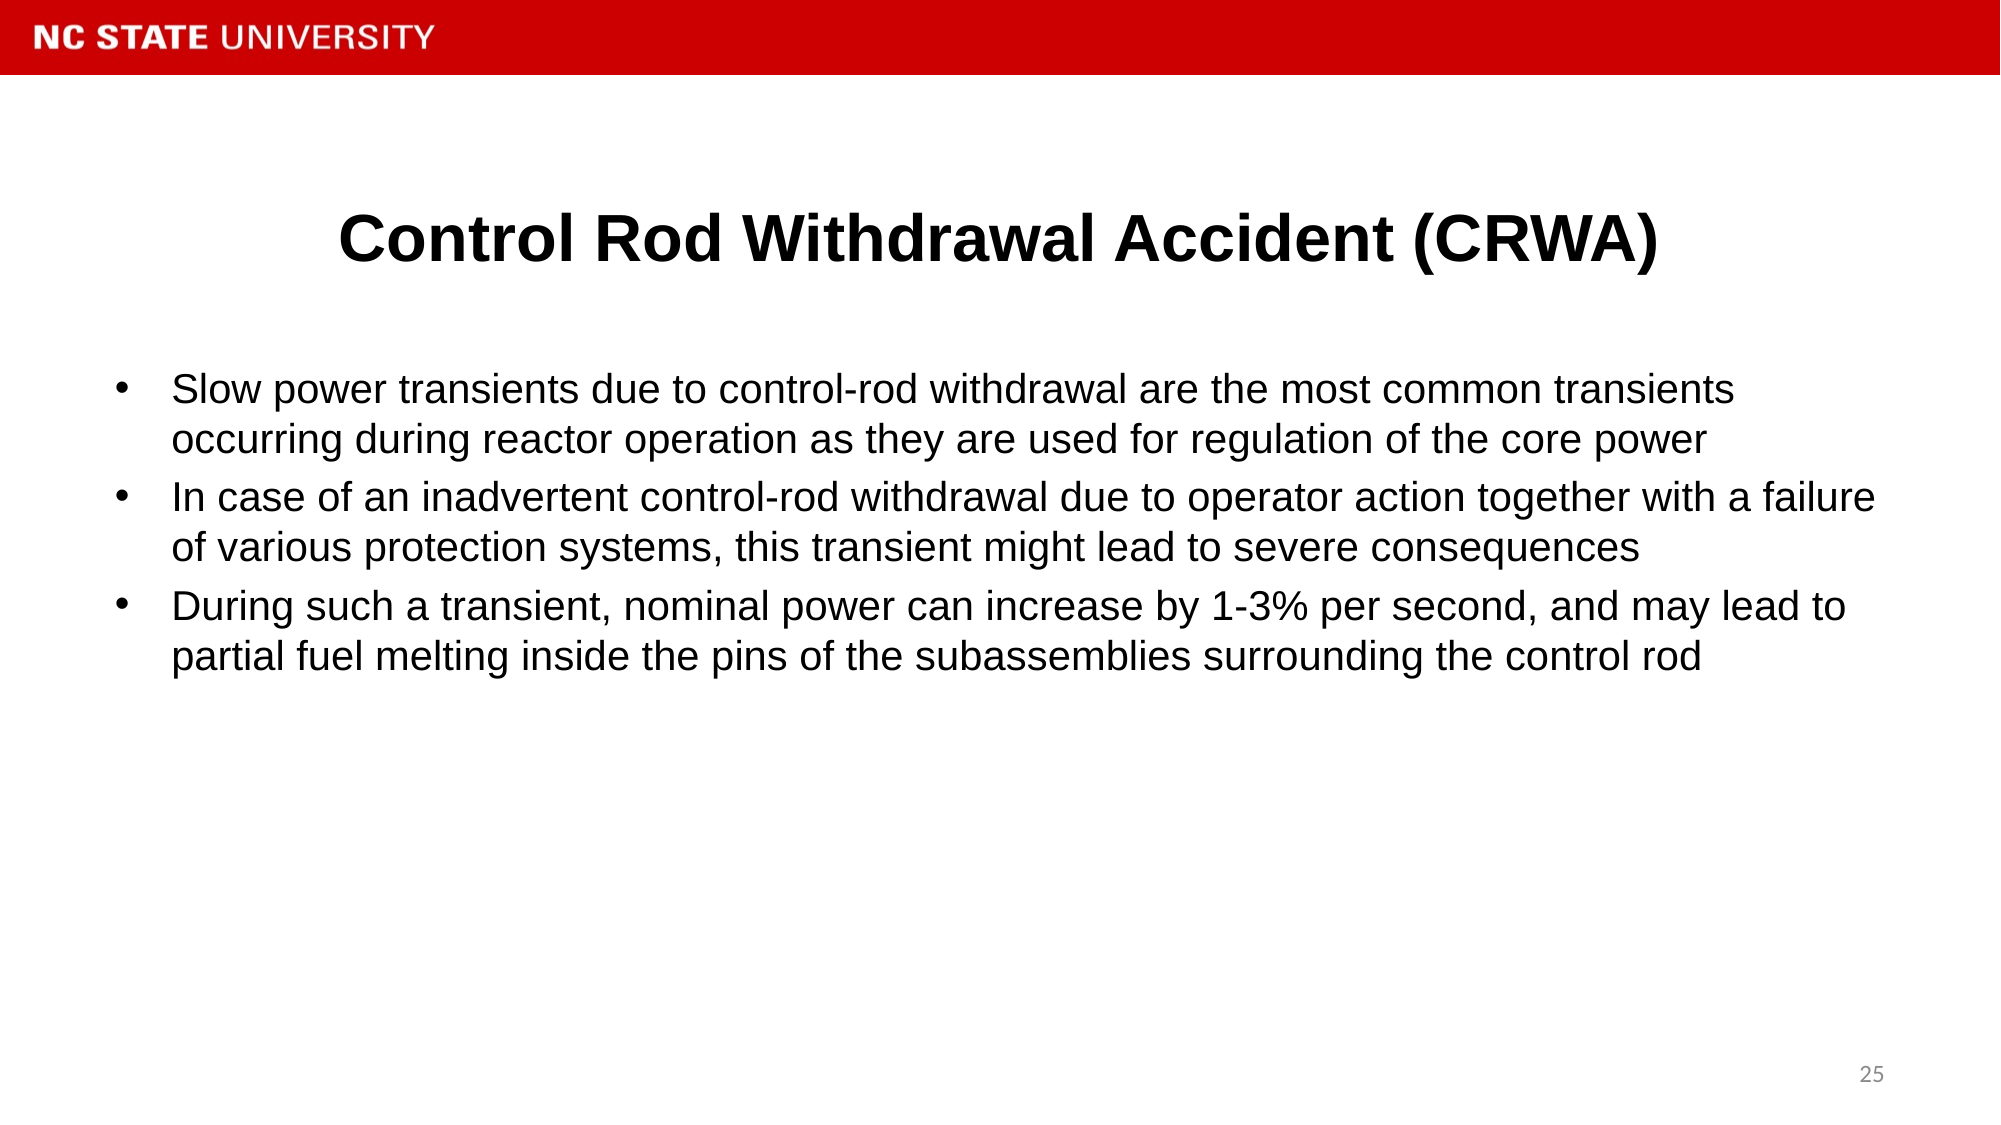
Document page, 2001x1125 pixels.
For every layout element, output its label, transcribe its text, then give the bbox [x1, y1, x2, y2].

slide_number 25 [1433, 1042, 1900, 1103]
list Slow power transients due to control-rod withdrawal are the most common transients occurring during reactor operation as they are used for regulation of the core power In case of an inadvertent control-rod withdrawal due to operator action together with a failure of various protection systems, this transient might lead to severe consequences During such a transient, nominal power can increase by 1-3% per second, and may lead to partial fuel melting inside the pins of the subassemblies surrounding the control rod [99, 354, 1900, 1005]
title Control Rod Withdrawal Accident (CRWA) [99, 147, 1900, 323]
picture [0, 0, 2000, 75]
